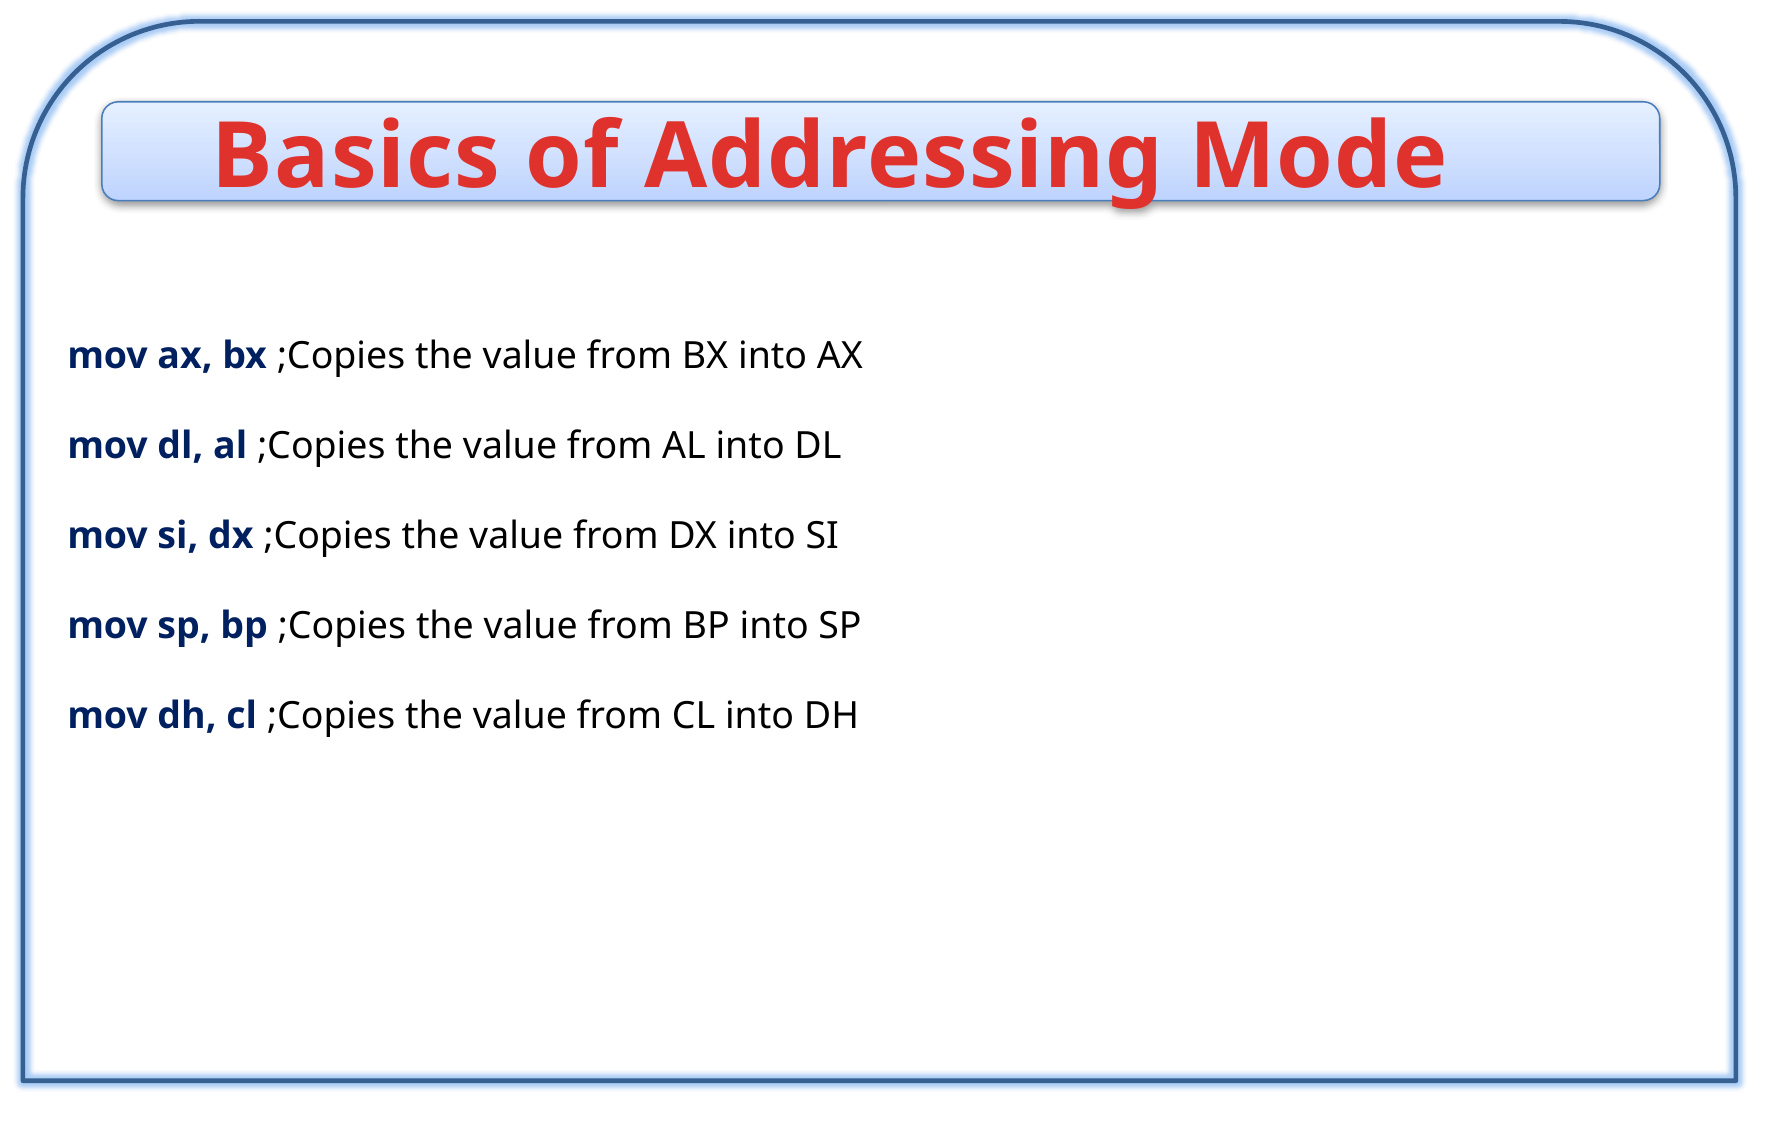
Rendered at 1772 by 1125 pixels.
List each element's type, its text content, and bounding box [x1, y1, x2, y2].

text_box [20, 19, 1738, 1083]
text_box mov ax, bx ;Copies the value from BX into AX mov dl, al ;Copies the value from AL into DL mov si, dx ;Copies the value from DX into SI mov sp, bp ;Copies the value from BP into SP mov dh, cl ;Copies the value from CL into DH [52, 278, 1707, 834]
text_box Basics of Addressing Mode [101, 100, 1661, 202]
